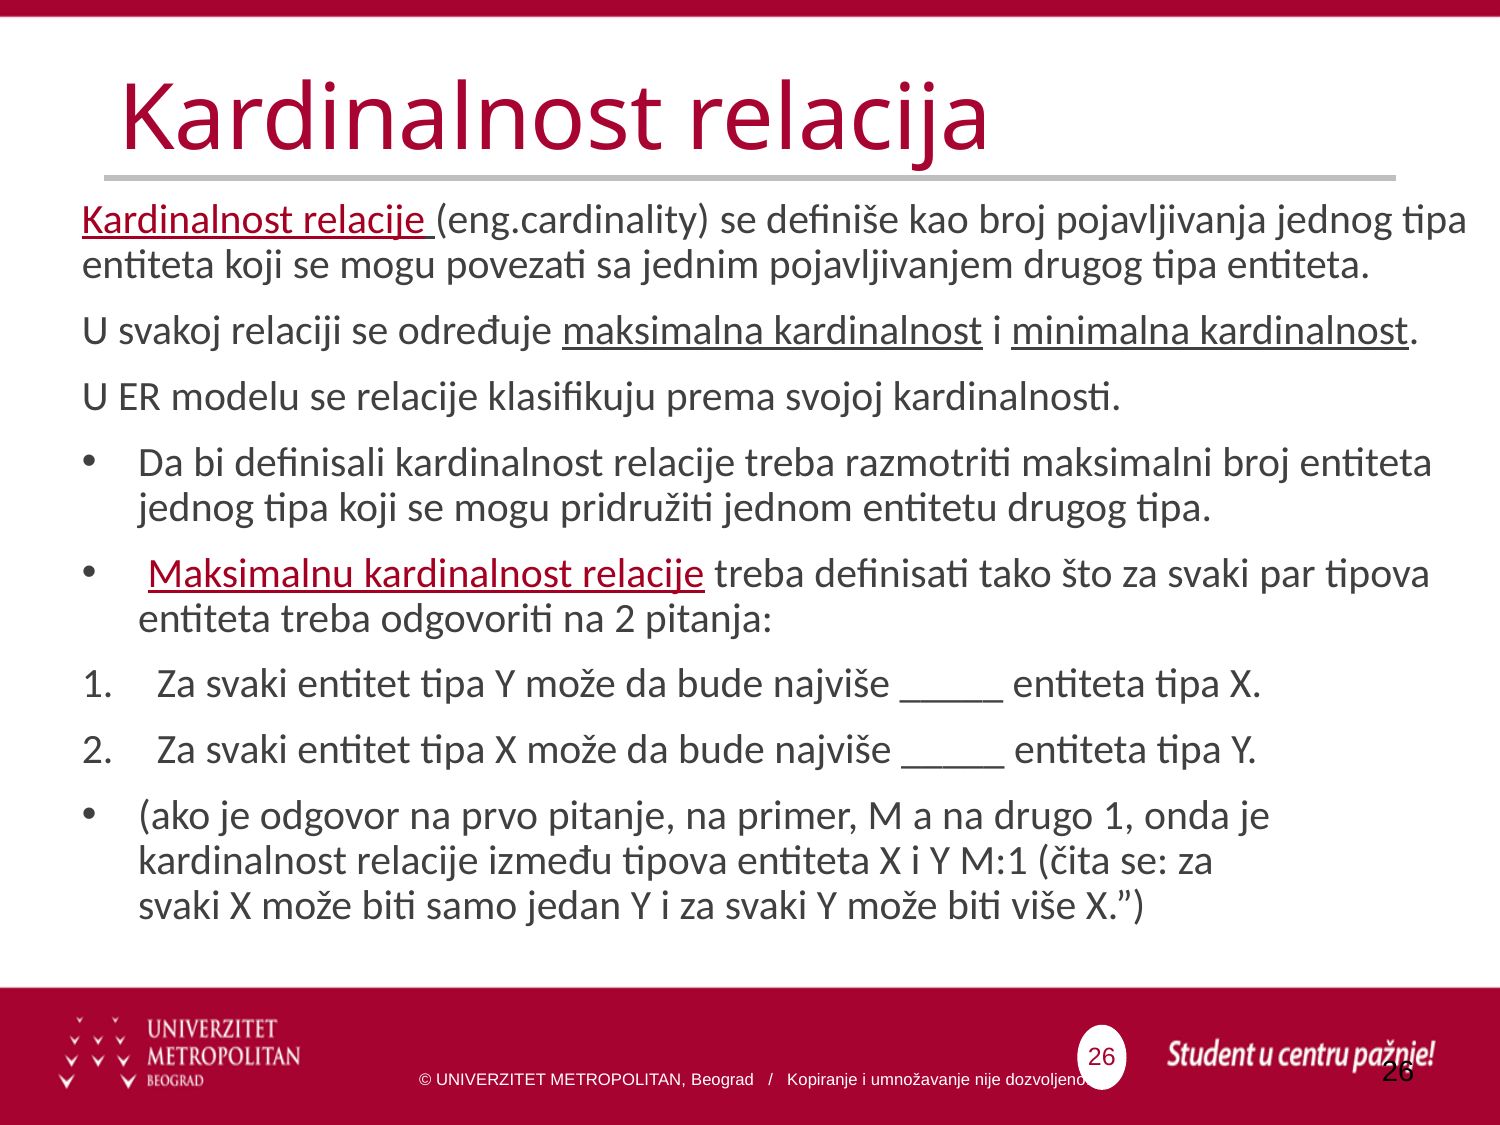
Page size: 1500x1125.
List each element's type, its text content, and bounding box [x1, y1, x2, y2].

list Kardinalnost relacije (eng.cardinality) se definiše kao broj pojavljivanja jednog tipa entiteta koji se mogu povezati sa jednim pojavljivanjem drugog tipa entiteta. U svakoj relaciji se određuje maksimalna kardinalnost i minimalna kardinalnost. U ER modelu se relacije klasifikuju prema svojoj kardinalnosti. Da bi definisali kardinalnost relacije treba razmotriti maksimalni broj entiteta jednog tipa koji se mogu pridružiti jednom entitetu drugog tipa. Maksimalnu kardinalnost relacije treba definisati tako što za svaki par tipova entiteta treba odgovoriti na 2 pitanja: Za svaki entitet tipa Y može da bude najviše _____ entiteta tipa X. Za svaki entitet tipa X može da bude najviše _____ entiteta tipa Y. (ako je odgovor na prvo pitanje, na primer, M a na drugo 1, onda je kardinalnost relacije između tipova entiteta X i Y M:1 (čita se: za svaki X može biti samo jedan Y i za svaki Y može biti više X.”) [67, 190, 1500, 944]
picture [0, 0, 1500, 1125]
slide_number 26 [1367, 1045, 1500, 1103]
title Kardinalnost relacija [103, 63, 1397, 190]
